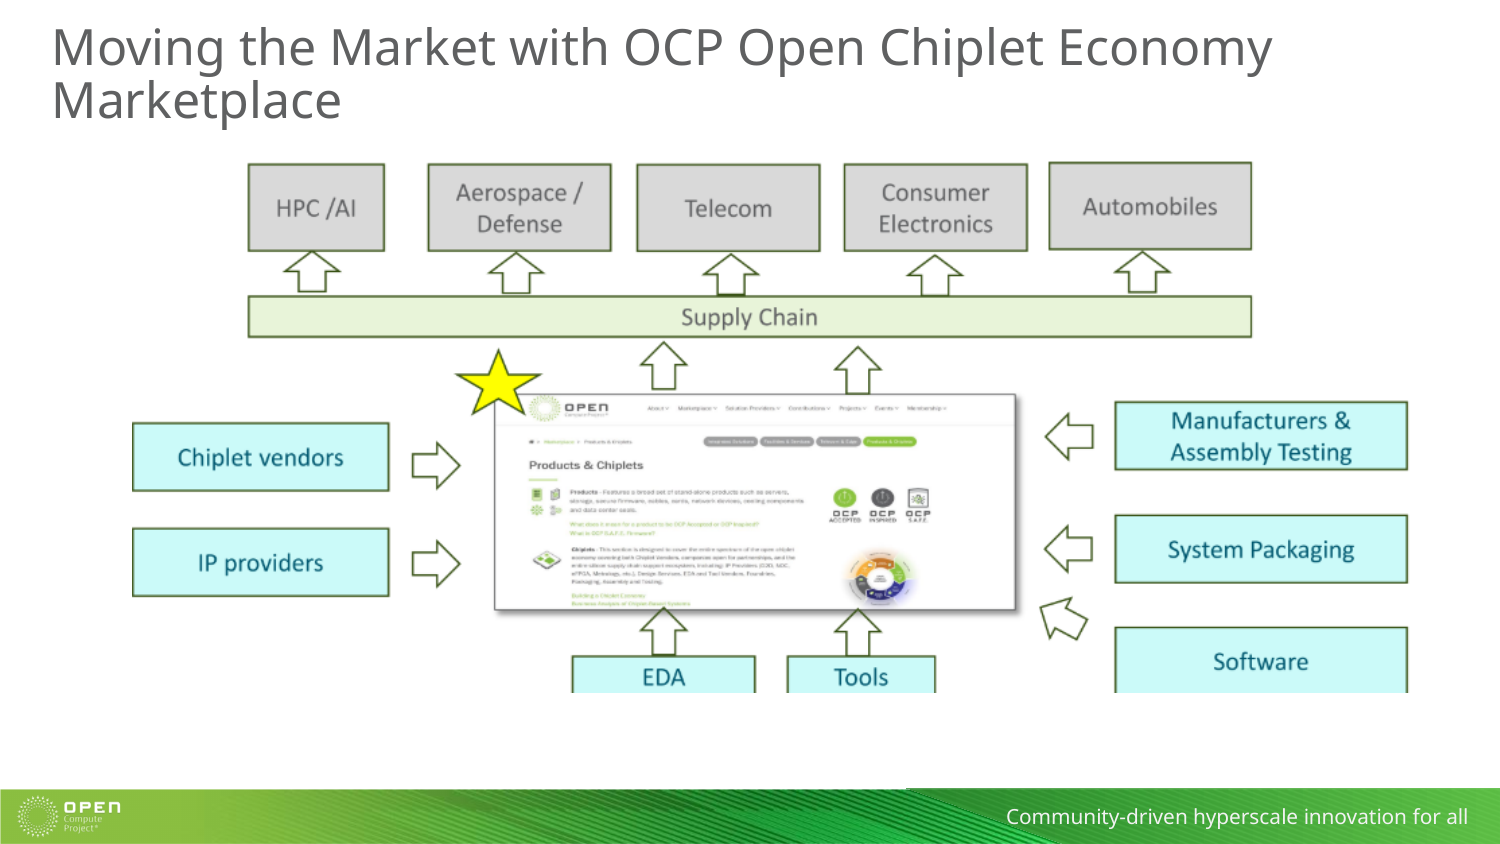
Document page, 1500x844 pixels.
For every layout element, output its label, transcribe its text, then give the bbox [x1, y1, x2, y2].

picture [2, 790, 1057, 843]
title Moving the Market with OCP Open Chiplet Economy Marketplace [40, 17, 1454, 134]
picture [132, 151, 1427, 693]
